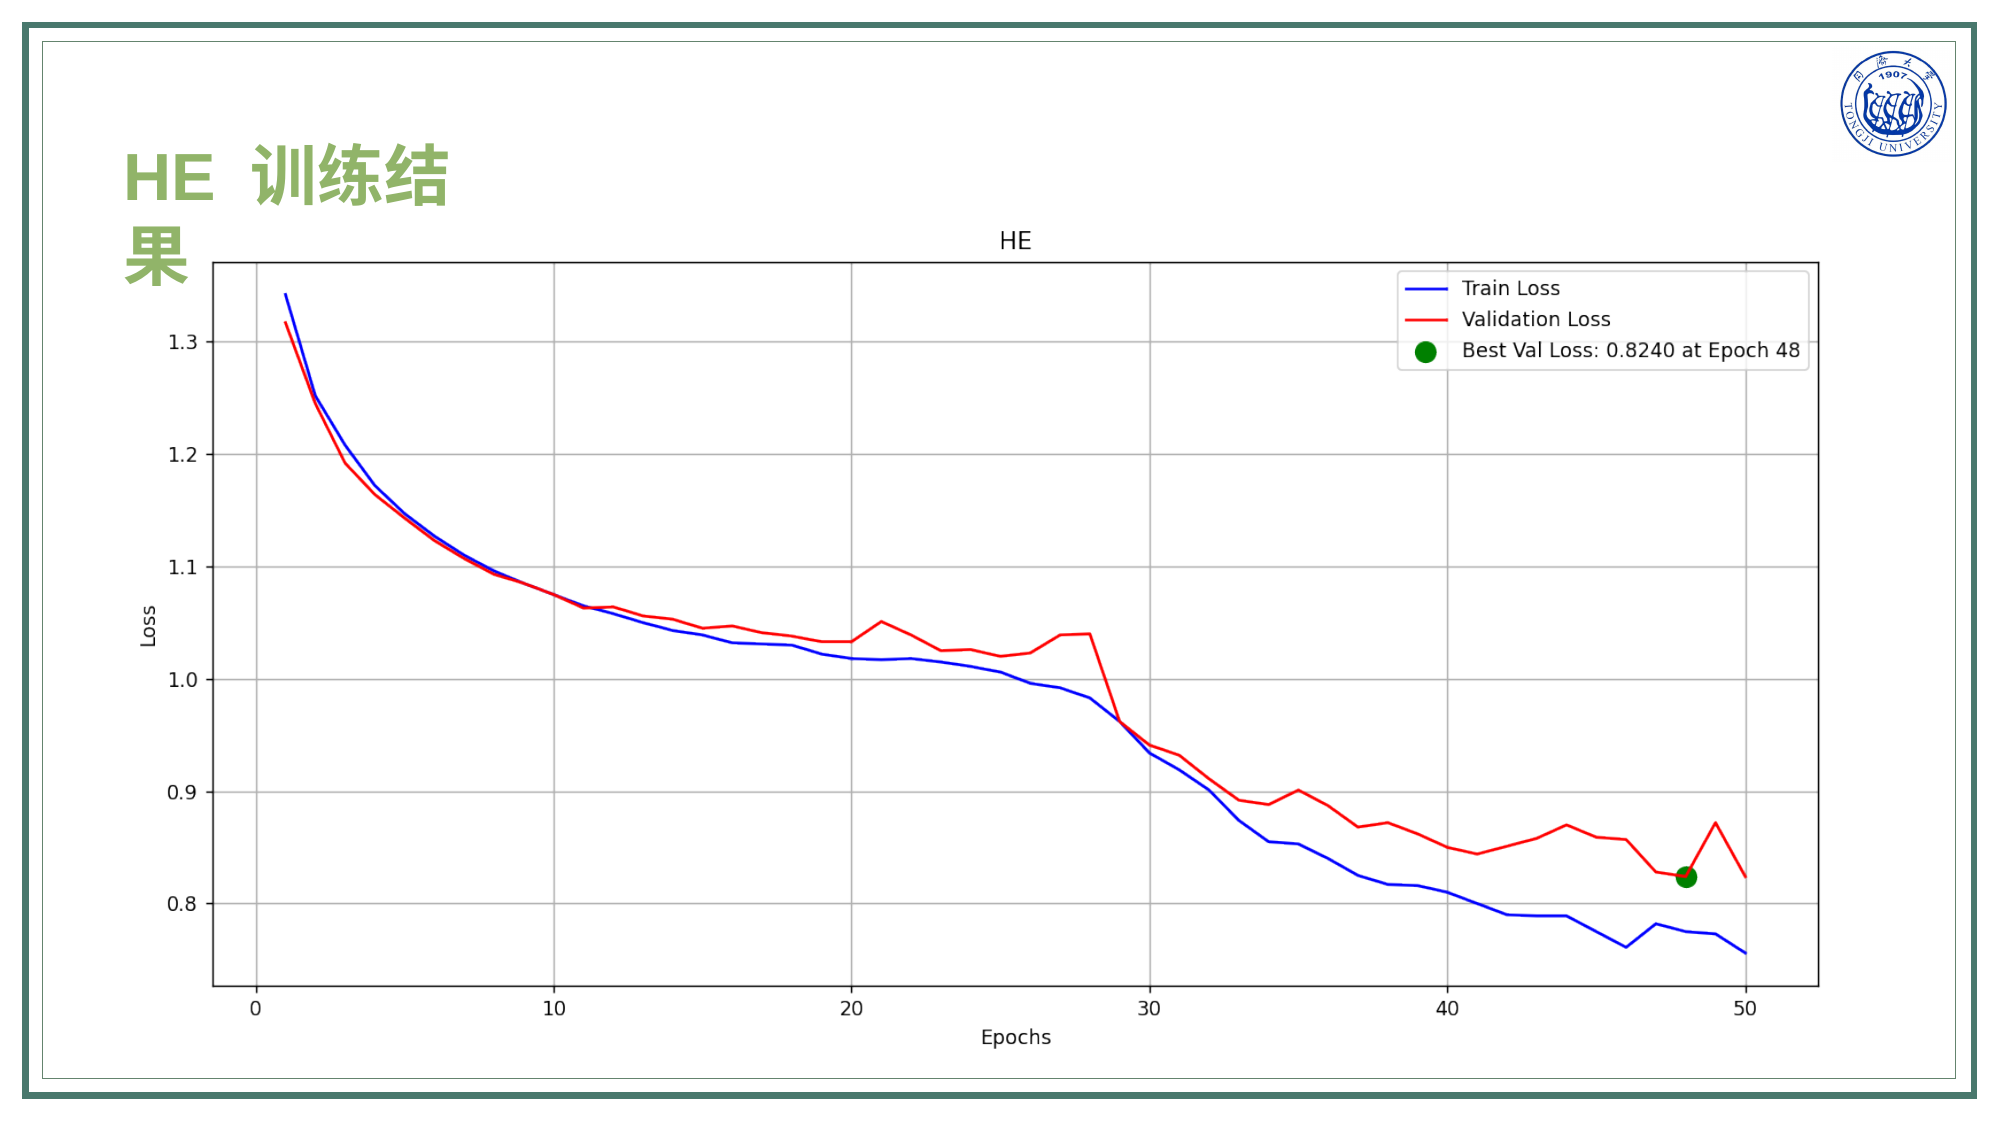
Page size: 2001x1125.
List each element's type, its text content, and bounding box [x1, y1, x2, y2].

text_box [25, 24, 1975, 1097]
text_box [42, 41, 1956, 1080]
picture [1832, 46, 1952, 162]
text_box HE 训练结果 [123, 134, 507, 215]
picture [123, 215, 1833, 1057]
